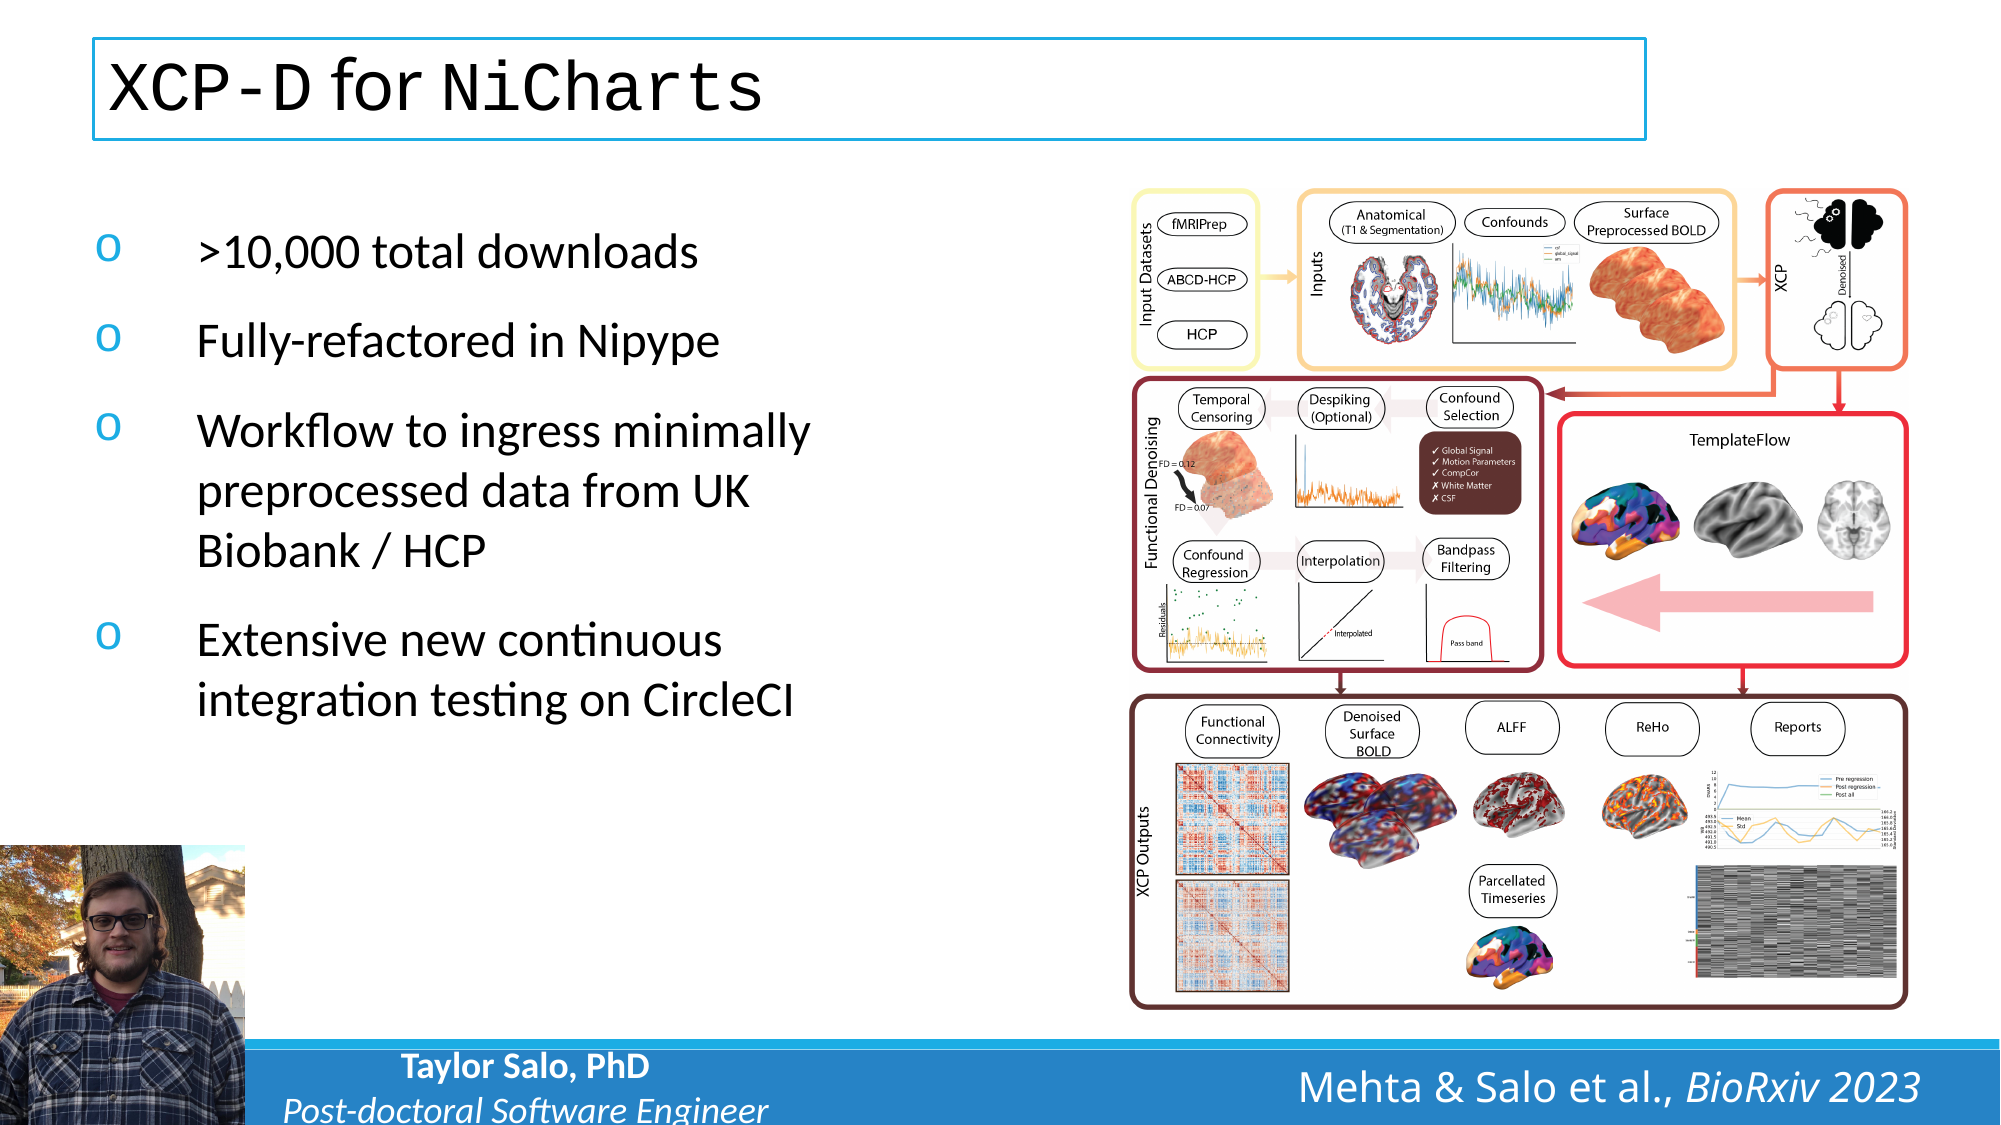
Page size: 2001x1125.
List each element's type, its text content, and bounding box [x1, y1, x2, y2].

text_box Taylor Salo, PhD Post-doctoral Software Engineer [253, 1033, 968, 1125]
picture [0, 845, 245, 1125]
text_box XCP-D for NiCharts [93, 38, 1646, 140]
picture [1129, 187, 1909, 1010]
text_box Mehta & Salo et al., BioRxiv 2023 [1282, 1053, 1937, 1119]
list >10,000 total downloads Fully-refactored in Nipype Workflow to ingress minimally preprocessed data from UK Biobank / HCP Extensive new continuous integration testing on CircleCI [93, 211, 816, 1009]
